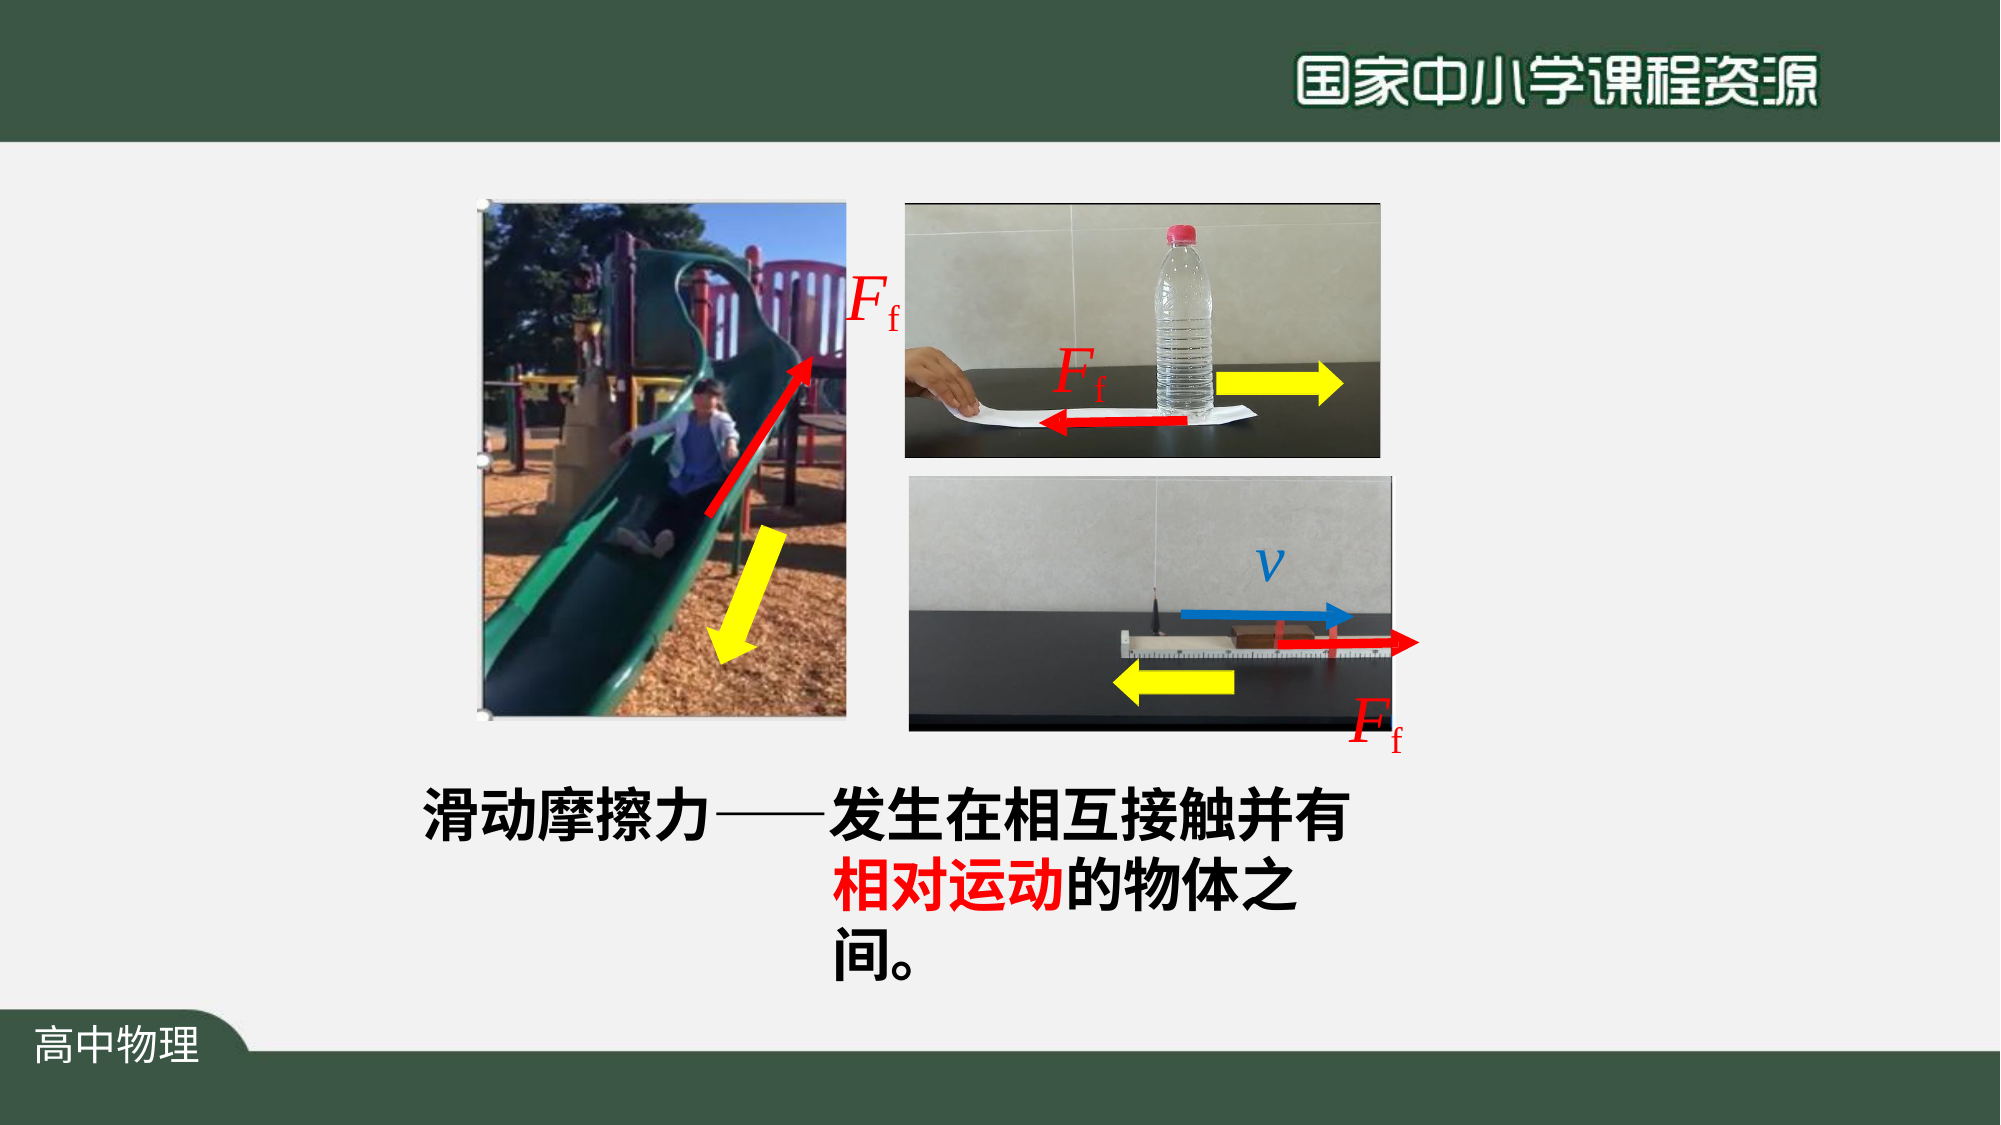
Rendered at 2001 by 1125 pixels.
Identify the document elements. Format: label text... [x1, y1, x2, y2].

footer 高中物理 [31, 1013, 202, 1125]
text_box v Ff 滑动摩擦力——发生在相互接触并有 相对运动的物体之间。 [418, 512, 1419, 989]
picture [0, 0, 2000, 1125]
text_box [704, 355, 814, 512]
text_box [1219, 366, 1340, 400]
text_box [1216, 360, 1344, 407]
text_box [904, 203, 1381, 458]
text_box Ff Ff [844, 264, 1108, 411]
text_box [1038, 411, 1188, 437]
text_box [908, 476, 1396, 512]
text_box [477, 199, 847, 512]
